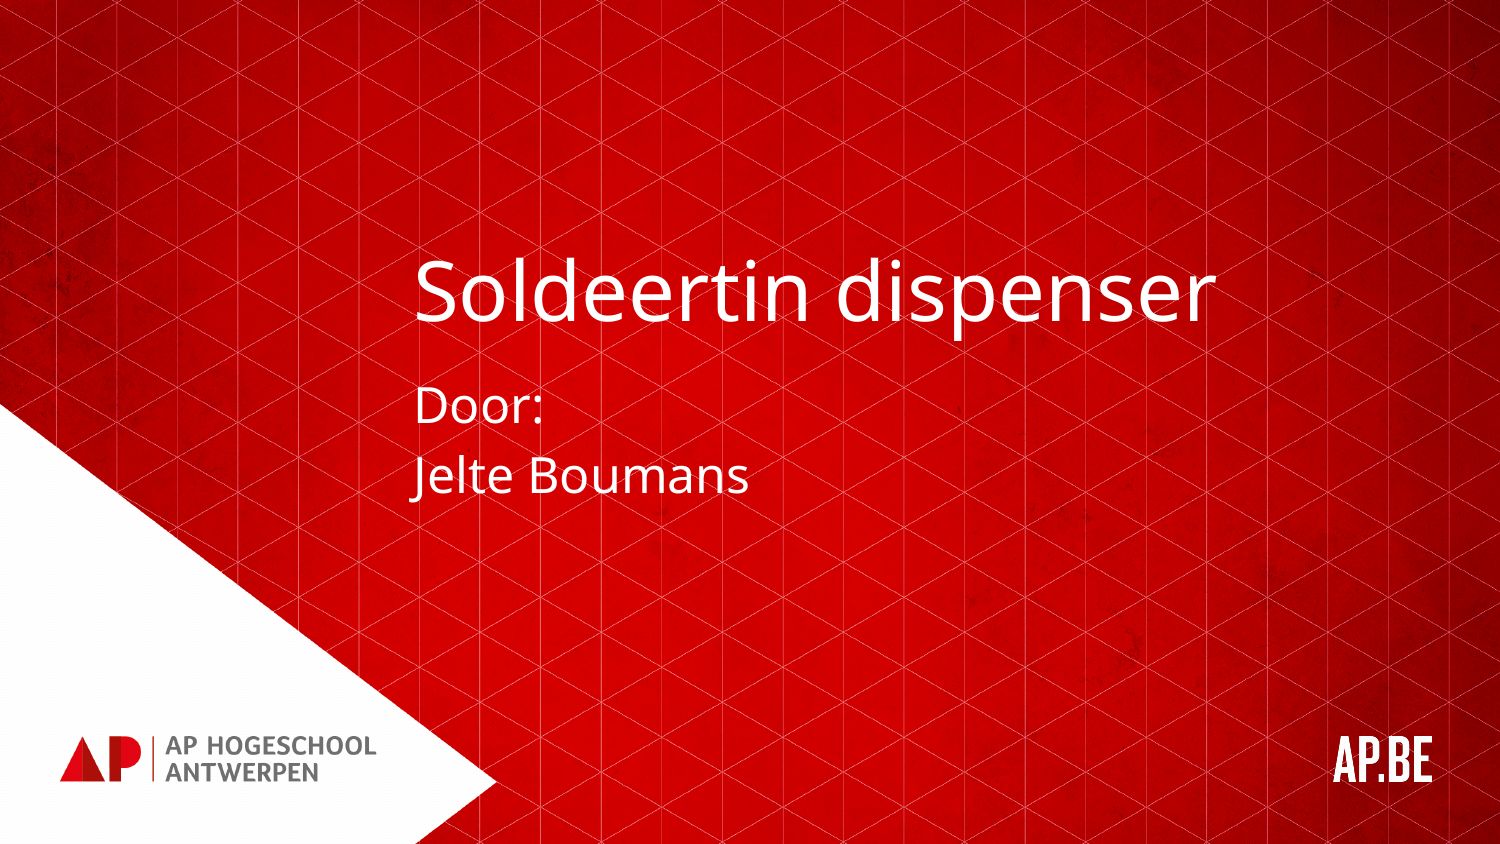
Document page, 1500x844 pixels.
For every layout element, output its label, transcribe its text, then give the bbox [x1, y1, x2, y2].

title Soldeertin dispenser [398, 137, 1313, 348]
subtitle Door: Jelte Boumans [398, 372, 1313, 486]
picture [0, 0, 1500, 844]
